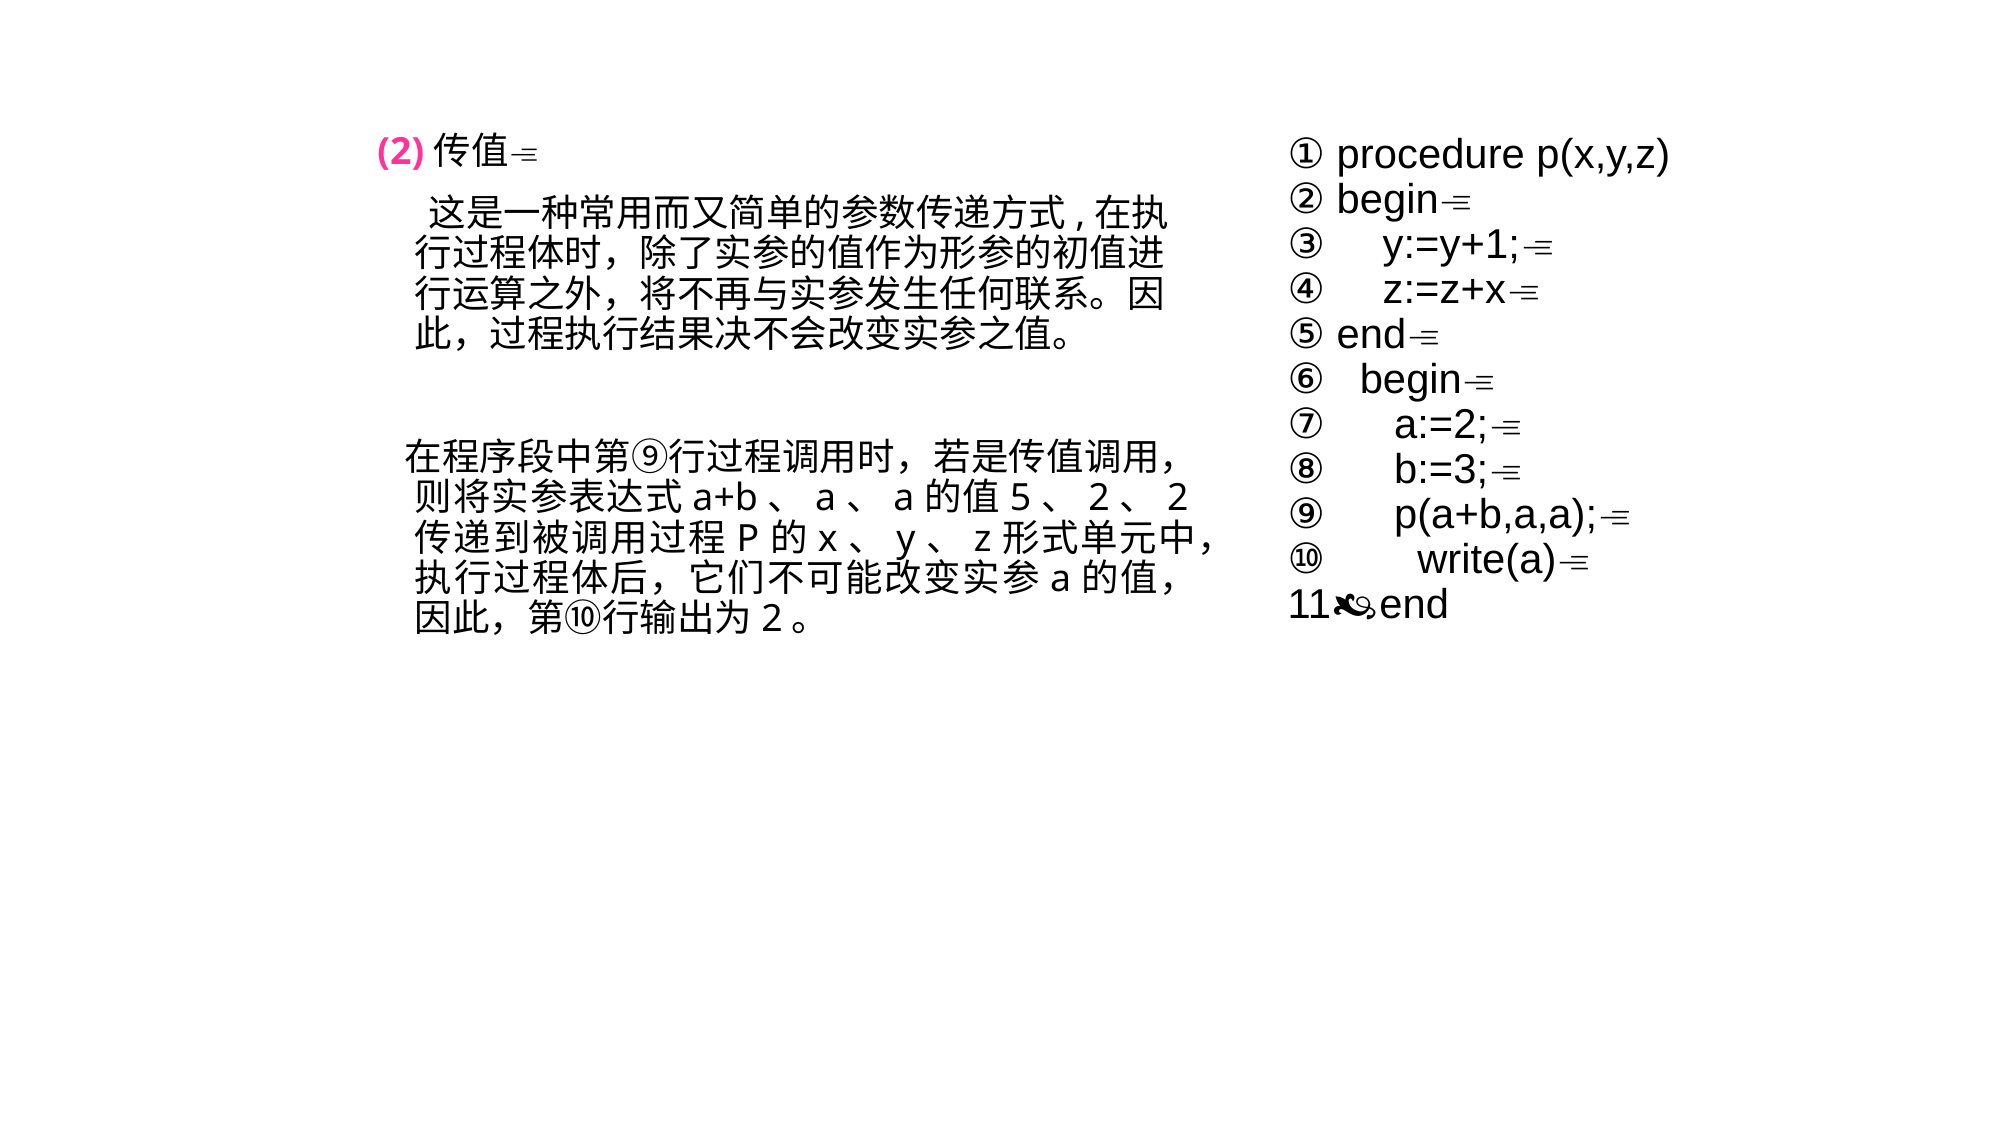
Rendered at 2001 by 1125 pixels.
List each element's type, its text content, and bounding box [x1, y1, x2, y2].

list (2)传值 这是一种常用而又简单的参数传递方式,在执行过程体时，除了实参的值作为形参的初值进行运算之外，将不再与实参发生任何联系。因此，过程执行结果决不会改变实参之值。 在程序段中第⑨行过程调用时，若是传值调用，则将实参表达式a+b、a、a的值5、2、2传递到被调用过程P的x、y、z形式单元中，执行过程体后，它们不可能改变实参a的值，因此，第⑩行输出为2。 [362, 125, 1213, 925]
text_box ① procedure p(x,y,z) ② begin ③ y:=y+1; ④ z:=z+x ⑤ end ⑥ begin ⑦ a:=2; ⑧ b:=3; ⑨ p(a+b,a,a); ⑩ write(a) 11end [1249, 124, 1713, 725]
